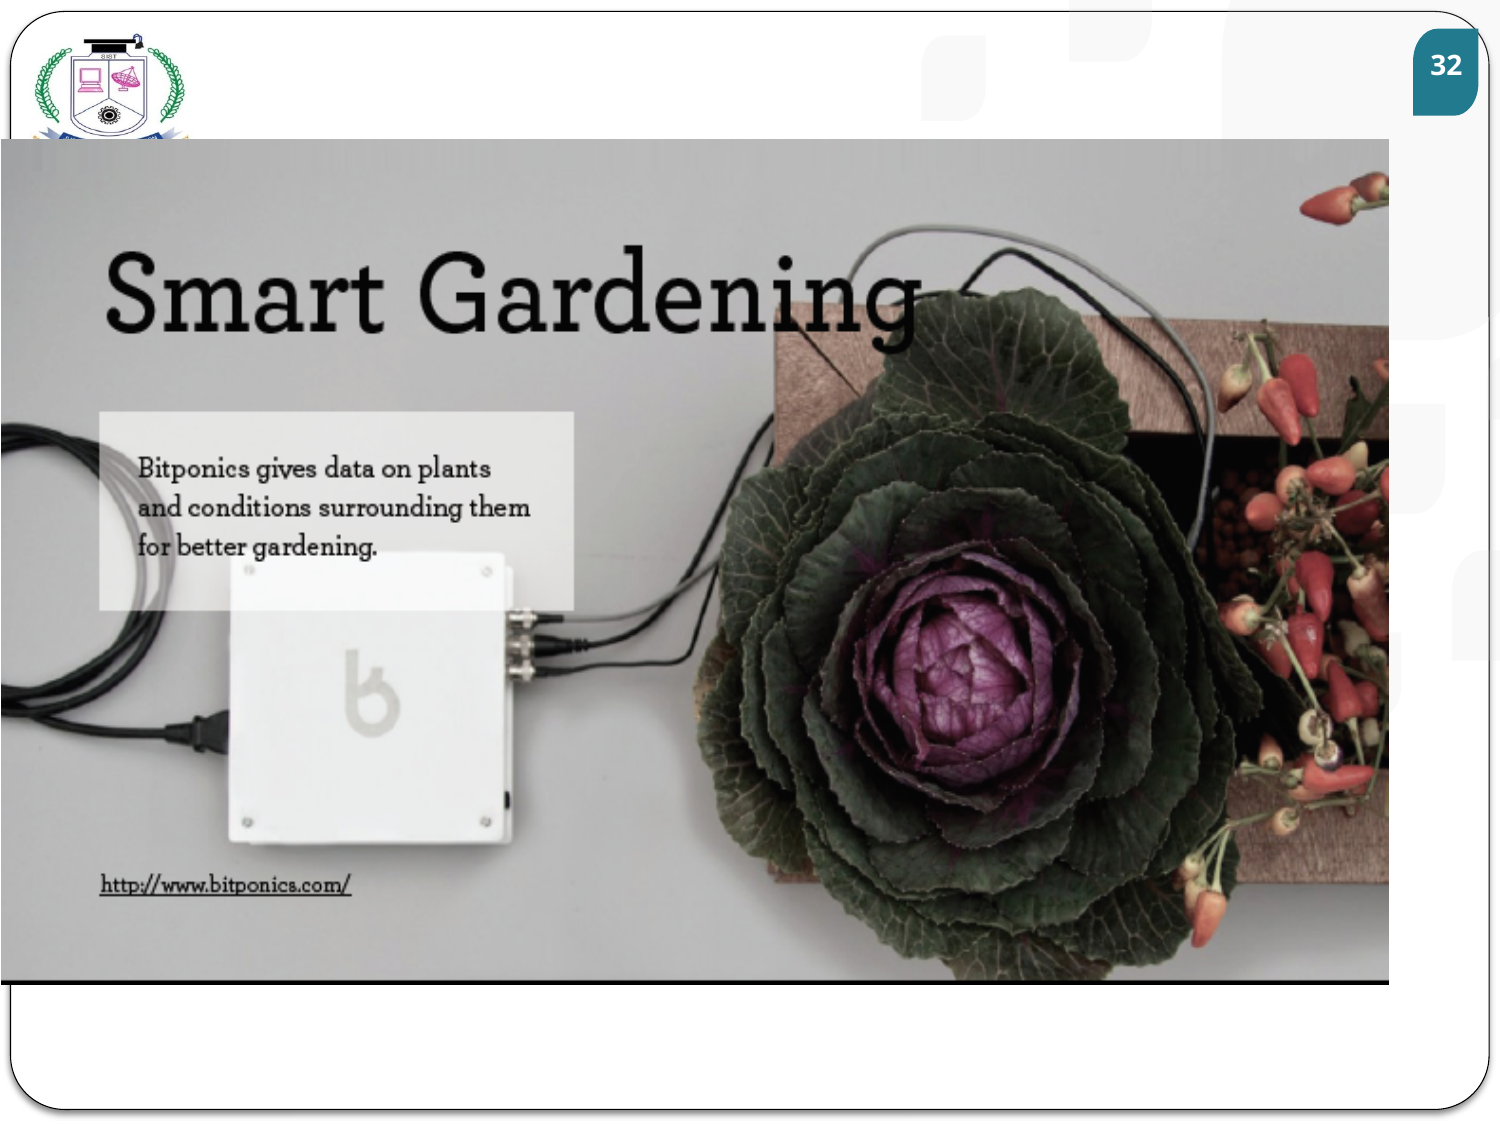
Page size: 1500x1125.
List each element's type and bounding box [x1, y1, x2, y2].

picture [1, 30, 1389, 985]
